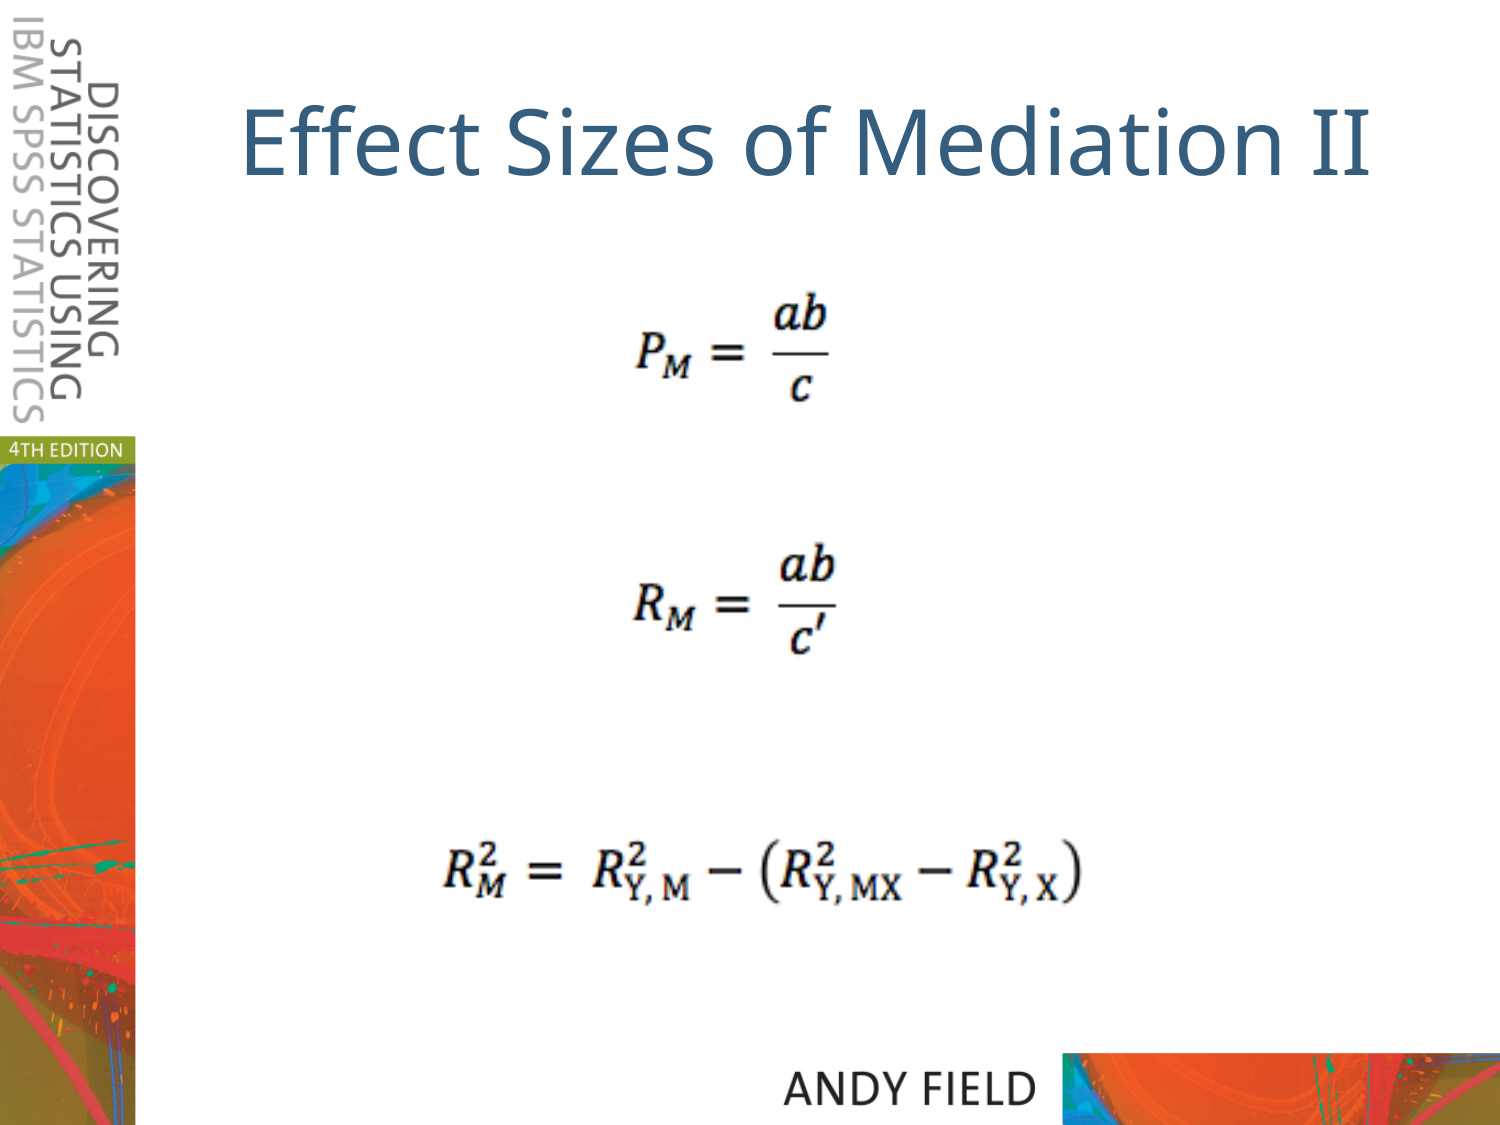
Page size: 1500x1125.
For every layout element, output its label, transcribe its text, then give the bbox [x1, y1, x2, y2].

picture [405, 808, 1120, 957]
picture [586, 526, 881, 694]
picture [595, 274, 871, 438]
title Effect Sizes of Mediation II [187, 45, 1425, 233]
